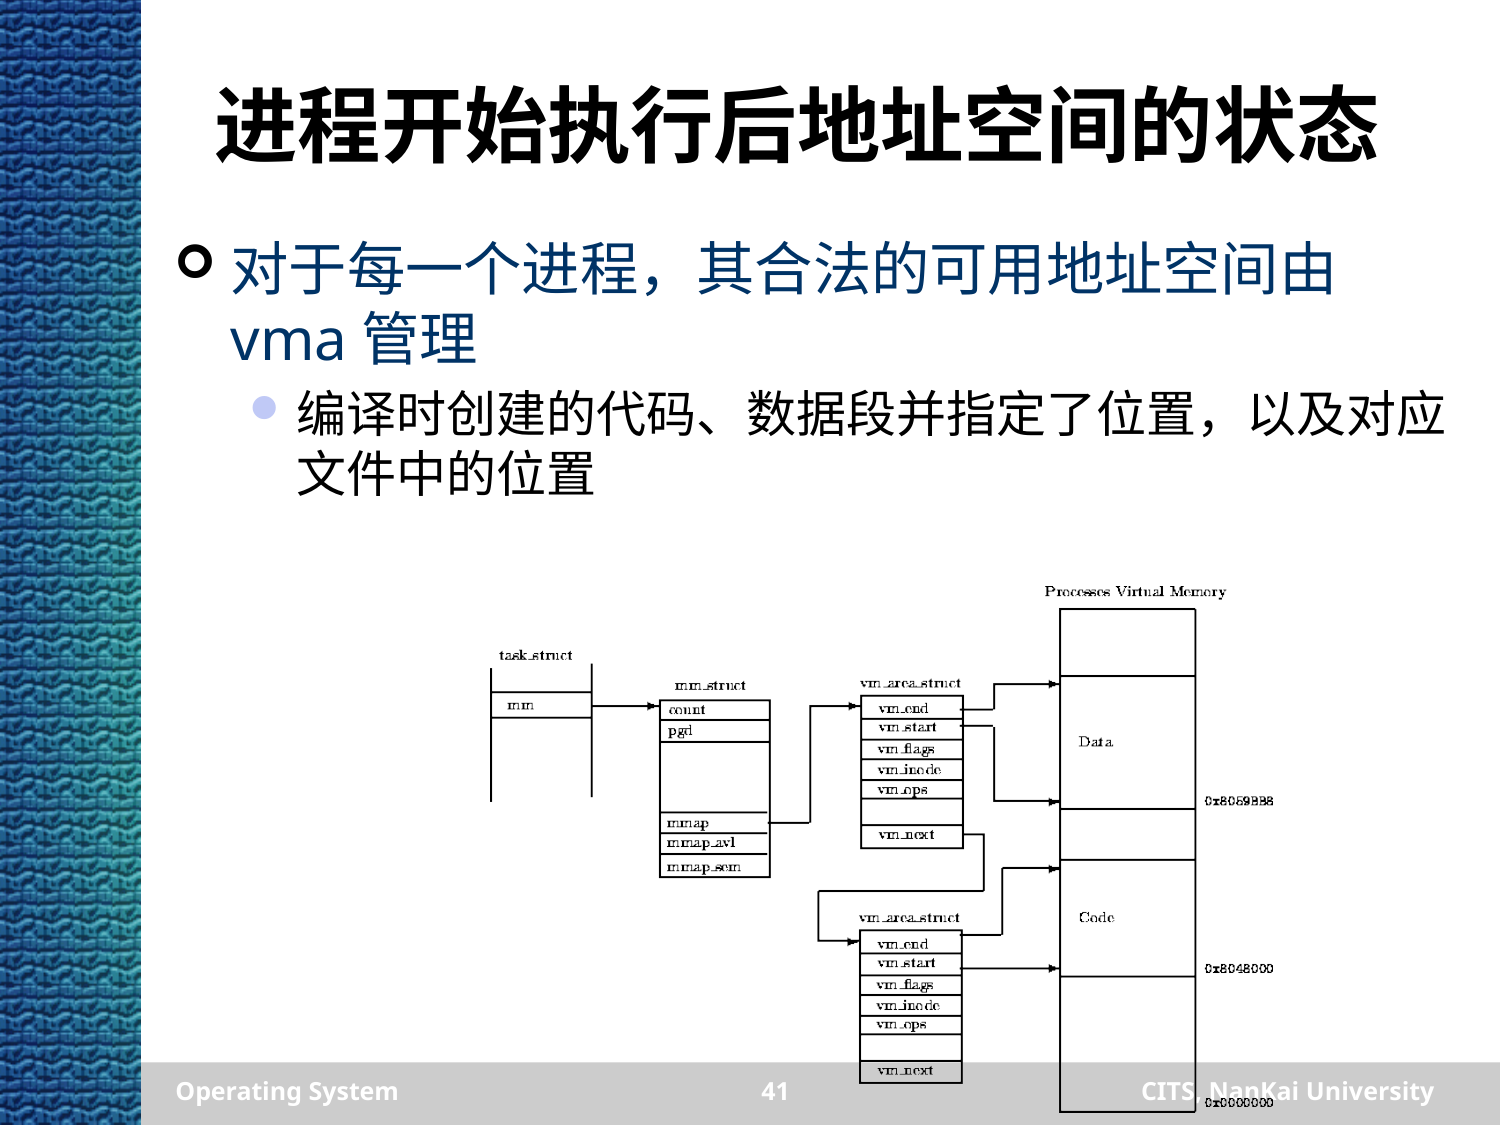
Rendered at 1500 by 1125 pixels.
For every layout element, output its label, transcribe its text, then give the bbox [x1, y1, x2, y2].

title 进程开始执行后地址空间的状态 [159, 50, 1436, 197]
list 对于每一个进程，其合法的可用地址空间由vma管理 编译时创建的代码、数据段并指定了位置，以及对应文件中的位置 [159, 224, 1483, 1047]
slide_number Operating System [160, 1067, 486, 1118]
picture [489, 585, 1273, 1114]
footer CITS, NanKai University [1276, 1067, 1451, 1118]
picture [0, 0, 141, 1125]
